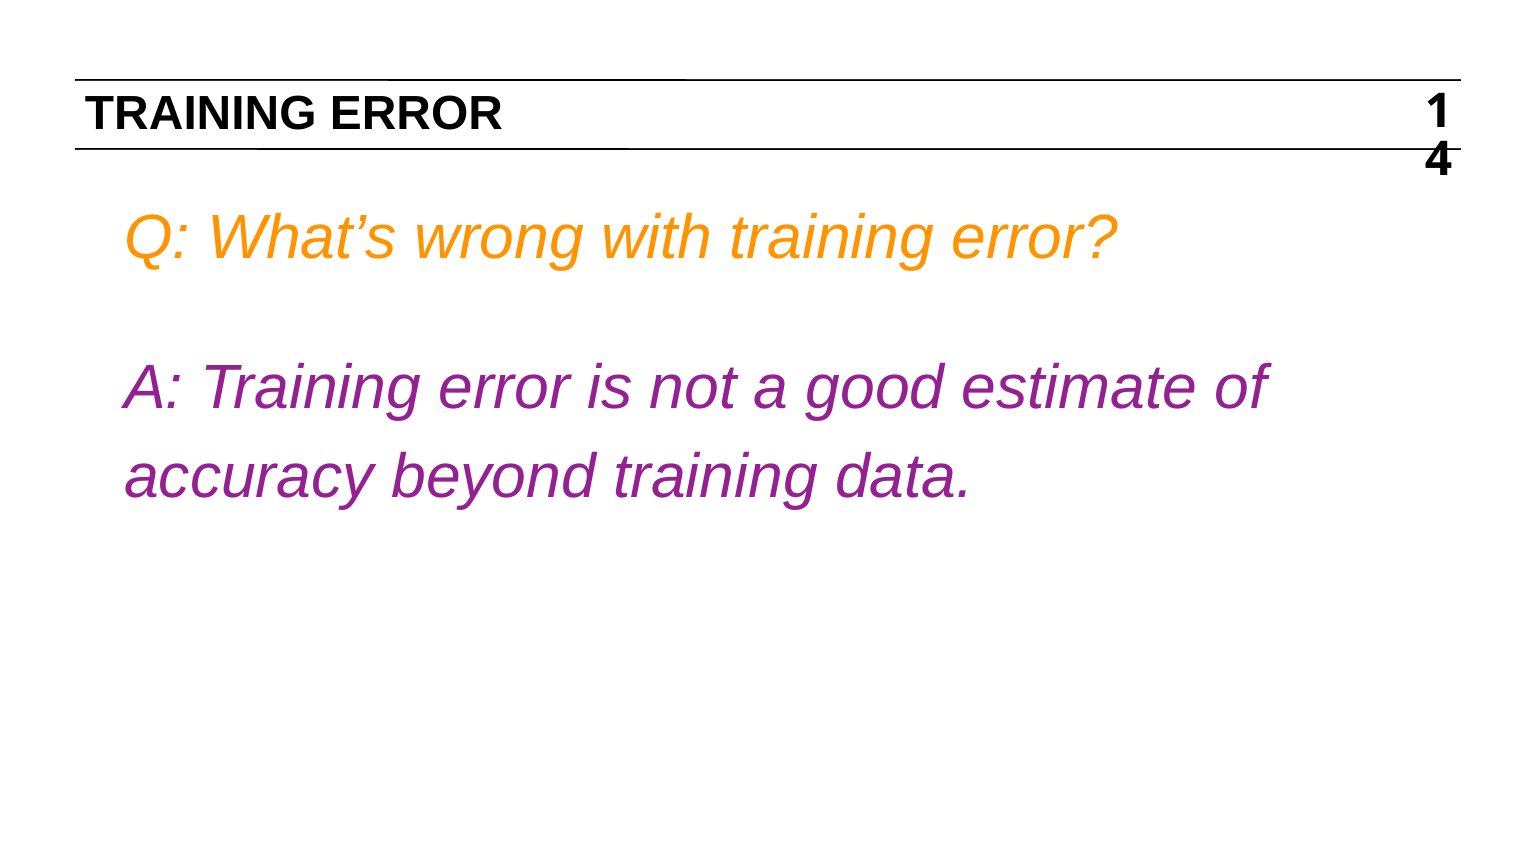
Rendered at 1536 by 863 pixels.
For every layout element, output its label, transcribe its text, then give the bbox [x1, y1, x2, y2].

text_box Q: What’s wrong with training error? A: Training error is not a good estimate of accuracy beyond training data. [116, 173, 1293, 518]
slide_number 14 [1424, 83, 1456, 142]
title TRAINING ERROR [76, 82, 1369, 251]
